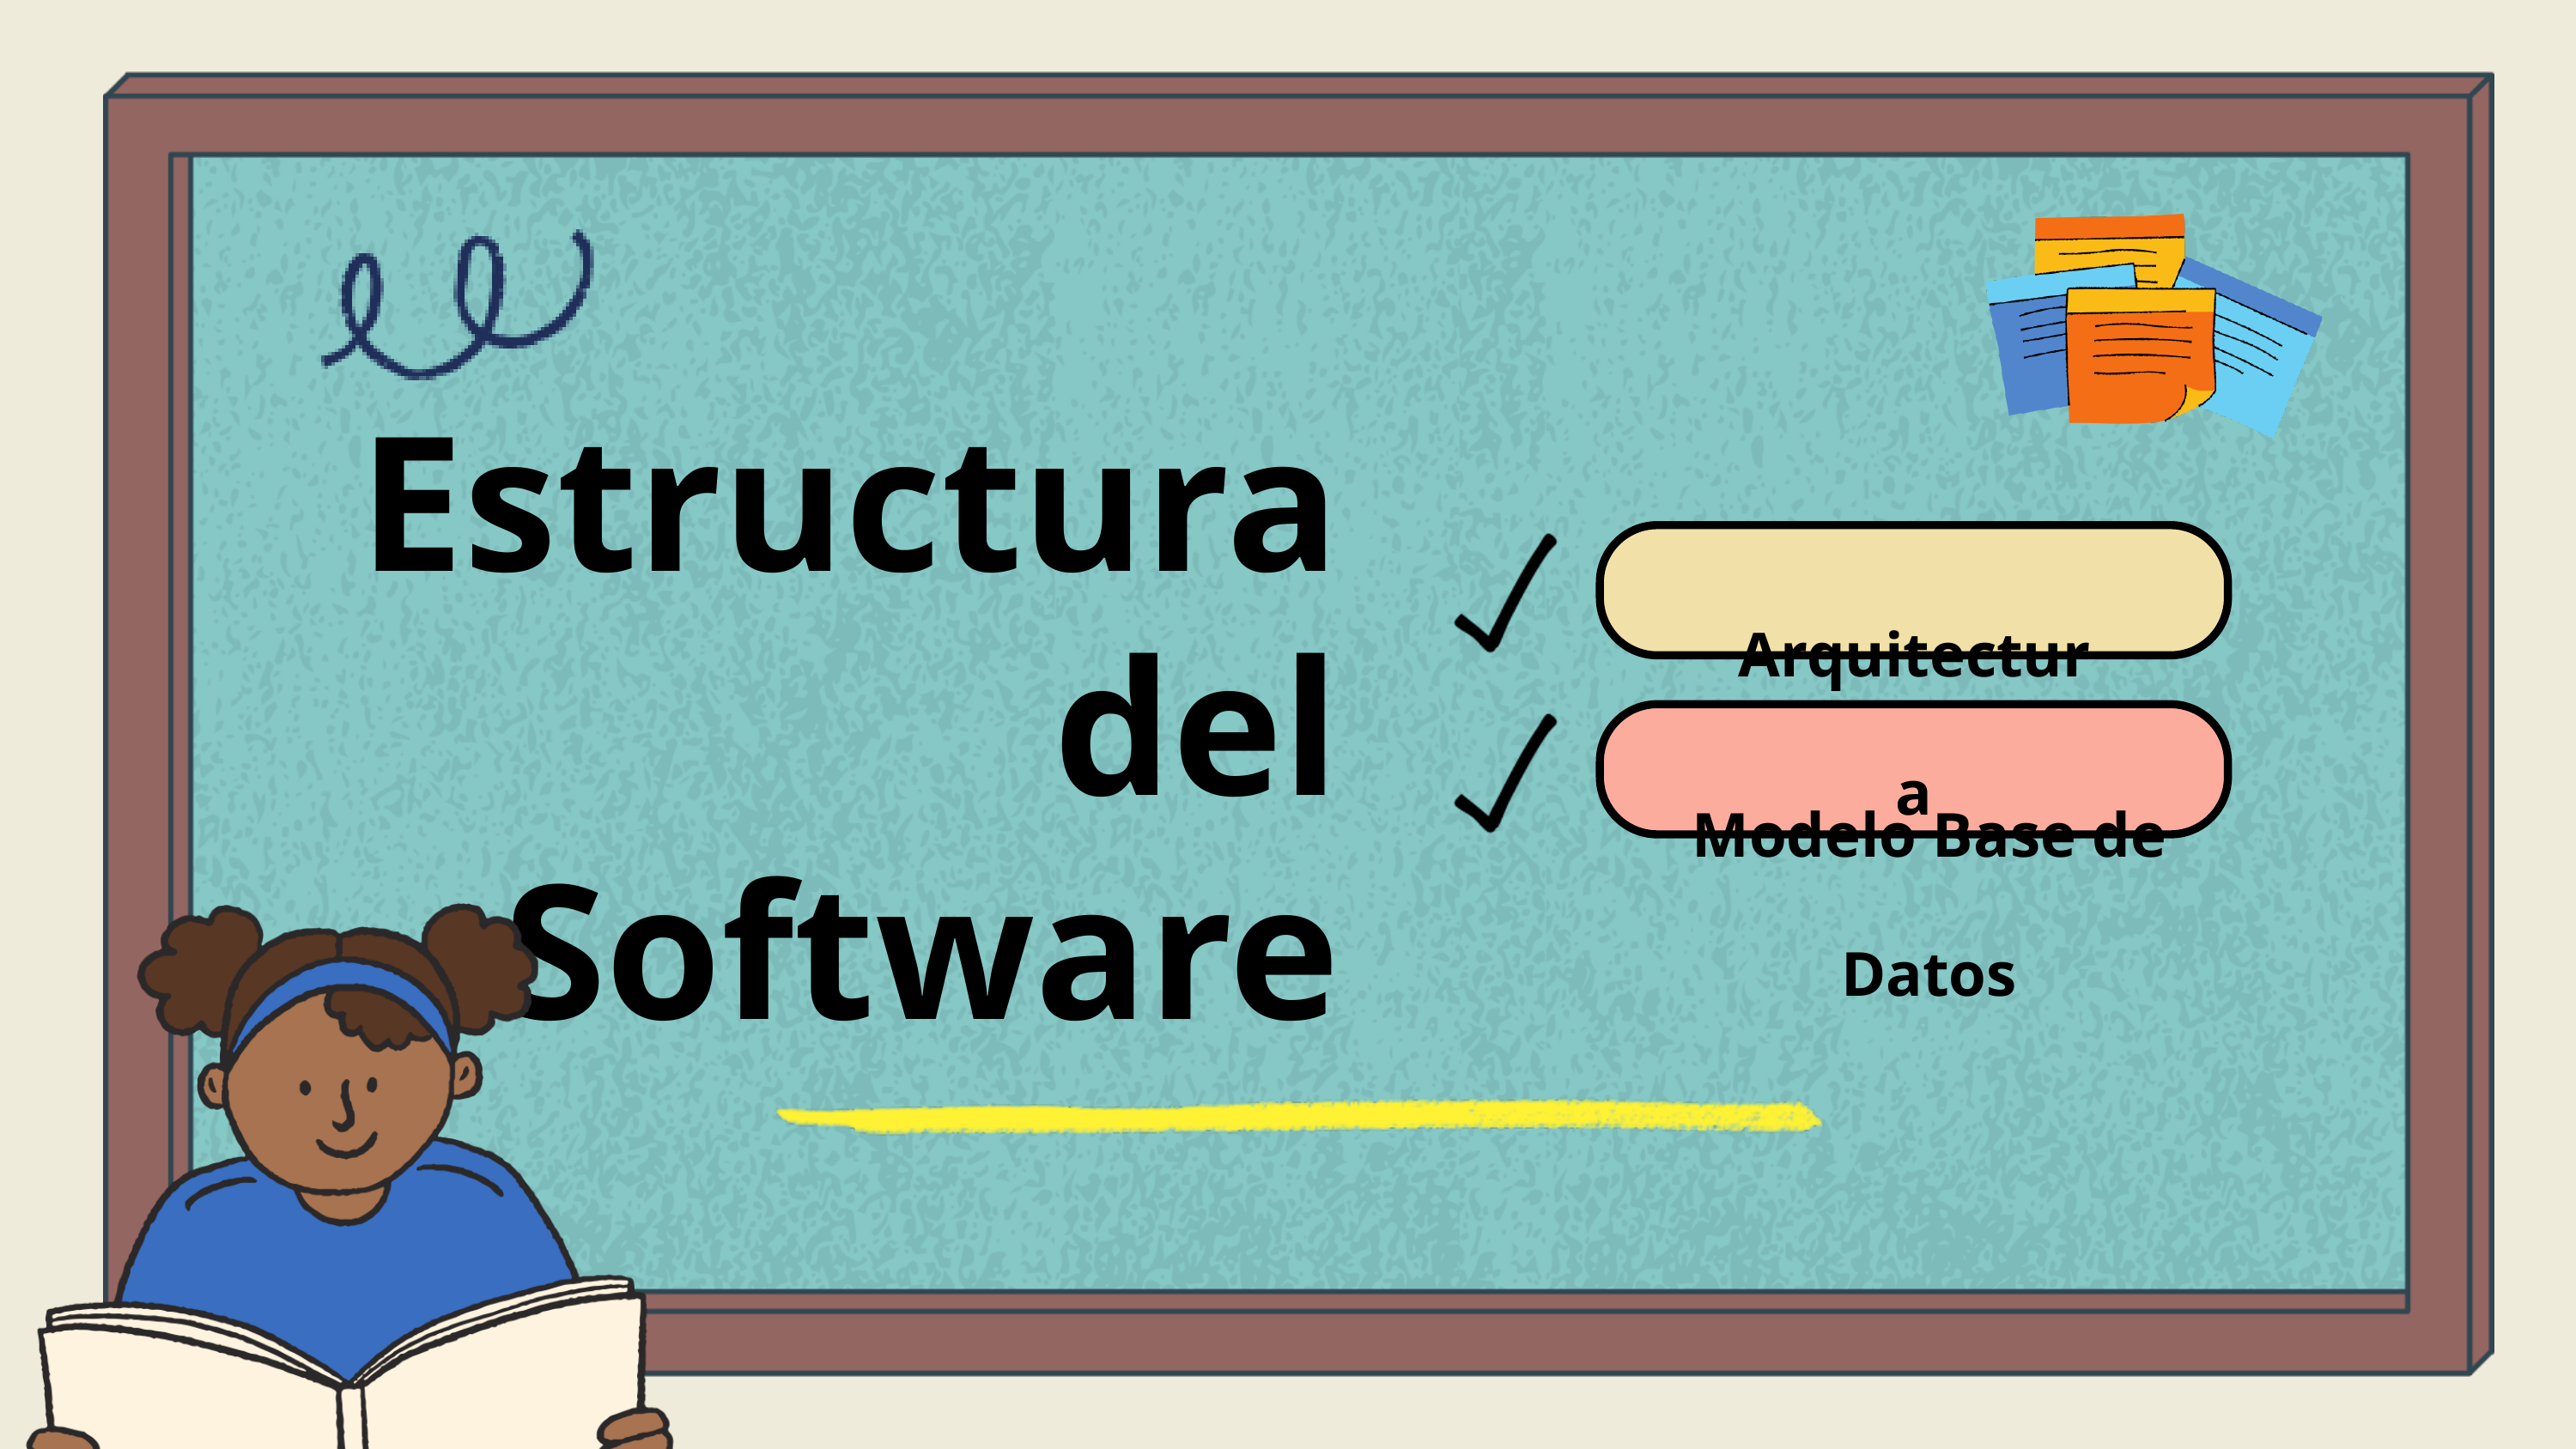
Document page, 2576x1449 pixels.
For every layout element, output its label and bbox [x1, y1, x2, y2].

picture [21, 70, 2494, 1449]
text_box [1599, 691, 2228, 835]
text_box [1599, 512, 2228, 656]
